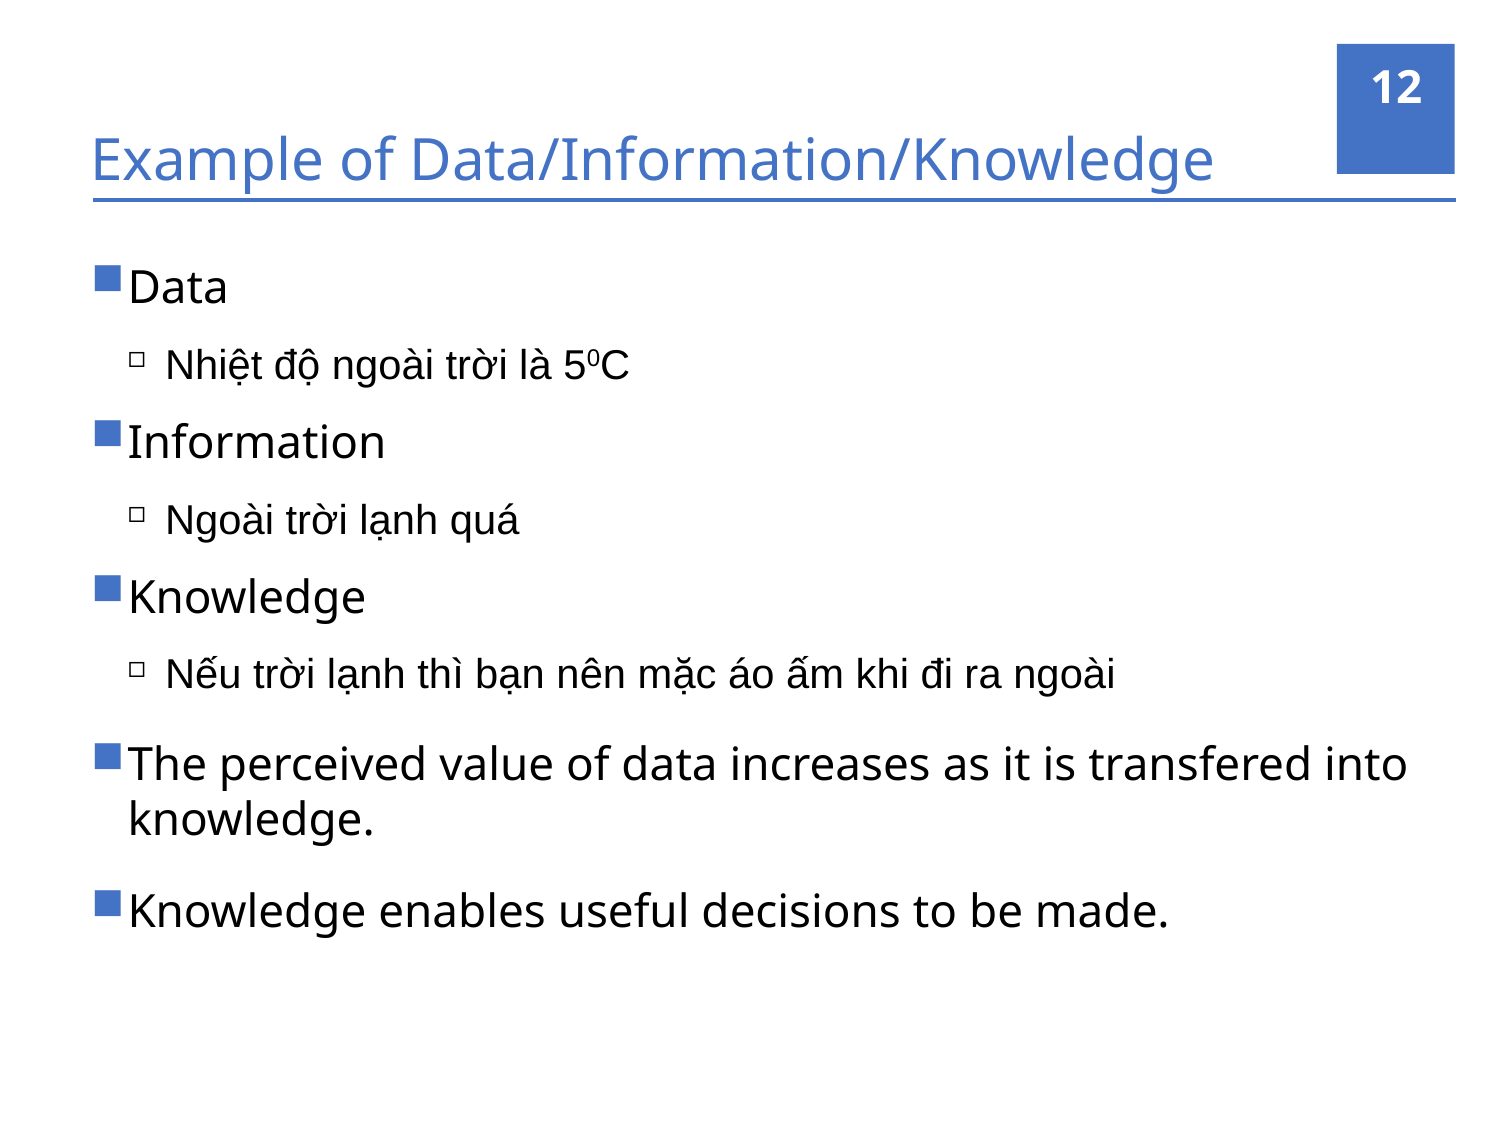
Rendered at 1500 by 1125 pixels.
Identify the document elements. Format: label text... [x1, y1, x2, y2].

slide_number 12 [1354, 59, 1438, 120]
text_box [1311, 174, 1488, 338]
title Example of Data/Information/Knowledge [75, 75, 1463, 200]
list Data Nhiệt độ ngoài trời là 50C Information Ngoài trời lạnh quá Knowledge Nếu trời lạnh thì bạn nên mặc áo ấm khi đi ra ngoài The perceived value of data increases as it is transfered into knowledge. Knowledge enables useful decisions to be made. [75, 249, 1463, 1125]
